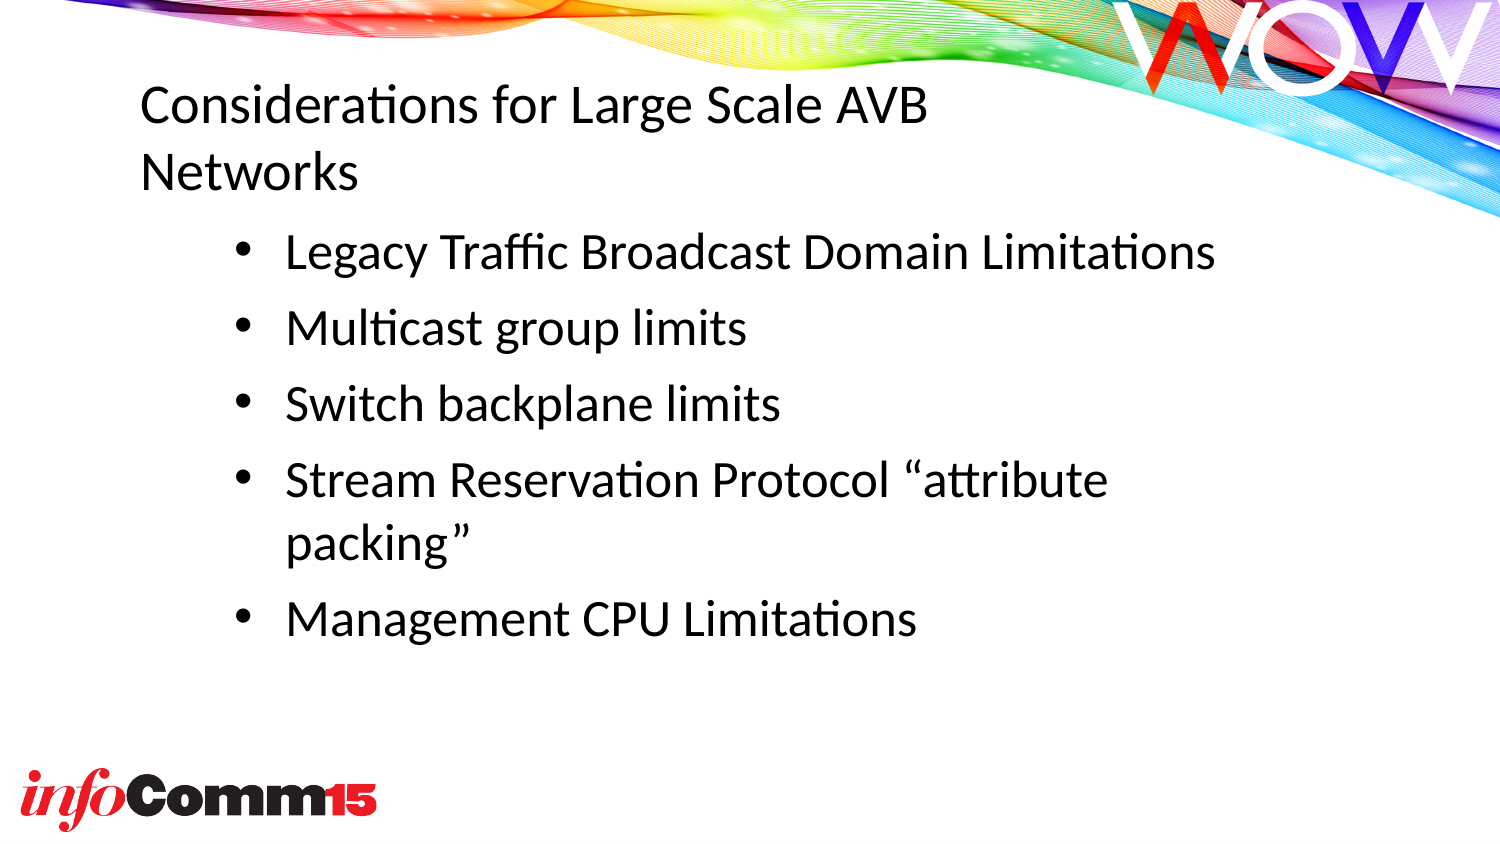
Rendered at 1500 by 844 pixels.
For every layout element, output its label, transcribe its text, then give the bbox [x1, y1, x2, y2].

text_box Legacy Traffic Broadcast Domain Limitations Multicast group limits Switch backplane limits Stream Reservation Protocol “attribute packing” Management CPU Limitations [227, 209, 1274, 635]
picture [0, 0, 1500, 844]
text_box Considerations for Large Scale AVB Networks [133, 88, 1147, 181]
